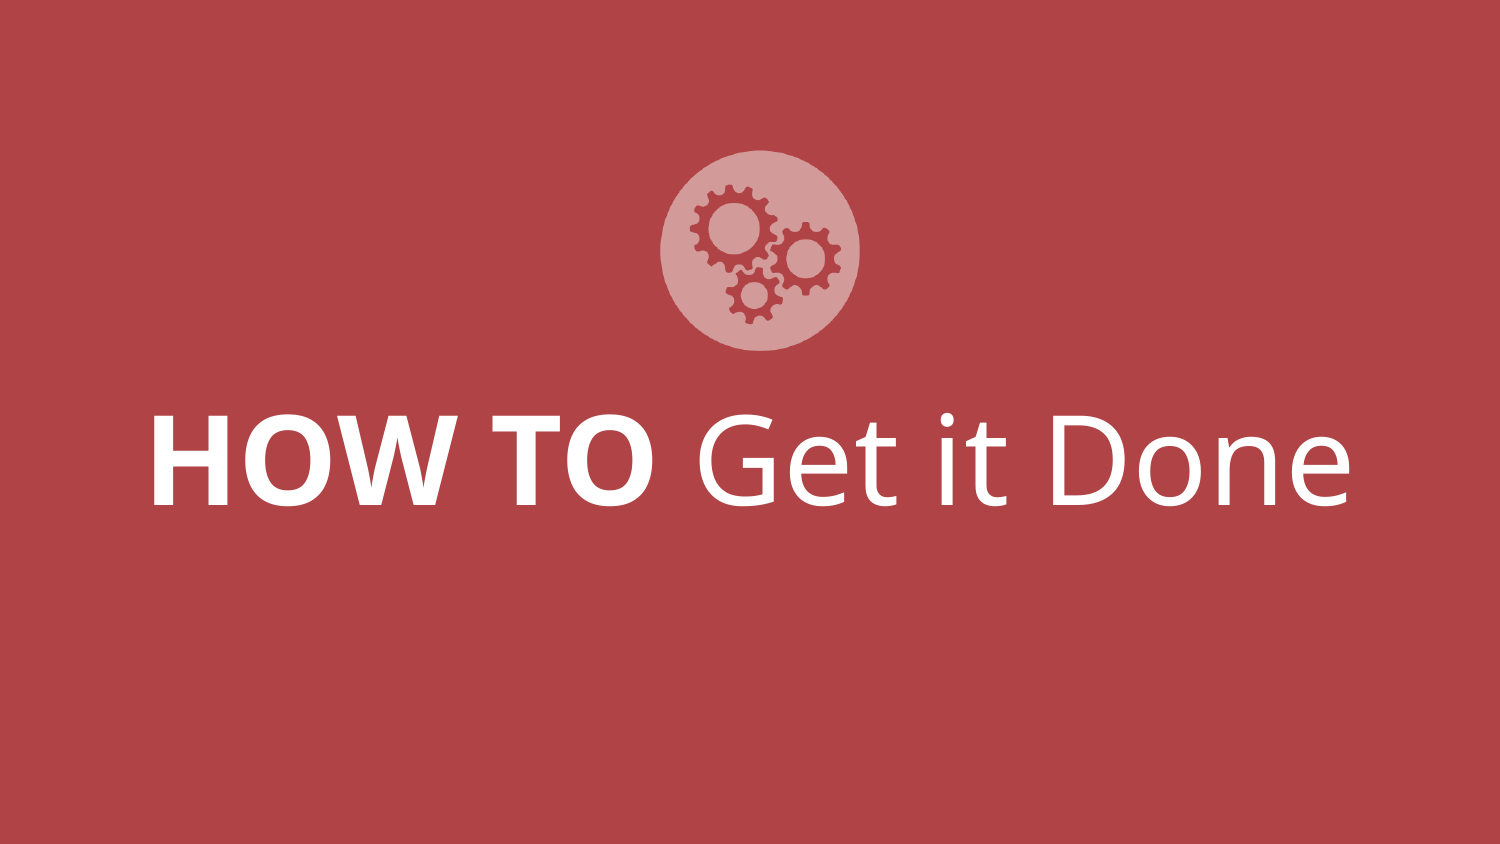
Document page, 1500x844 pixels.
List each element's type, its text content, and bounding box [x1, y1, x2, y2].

title HOW TO Get it Done [83, 308, 1417, 603]
picture [660, 150, 861, 351]
